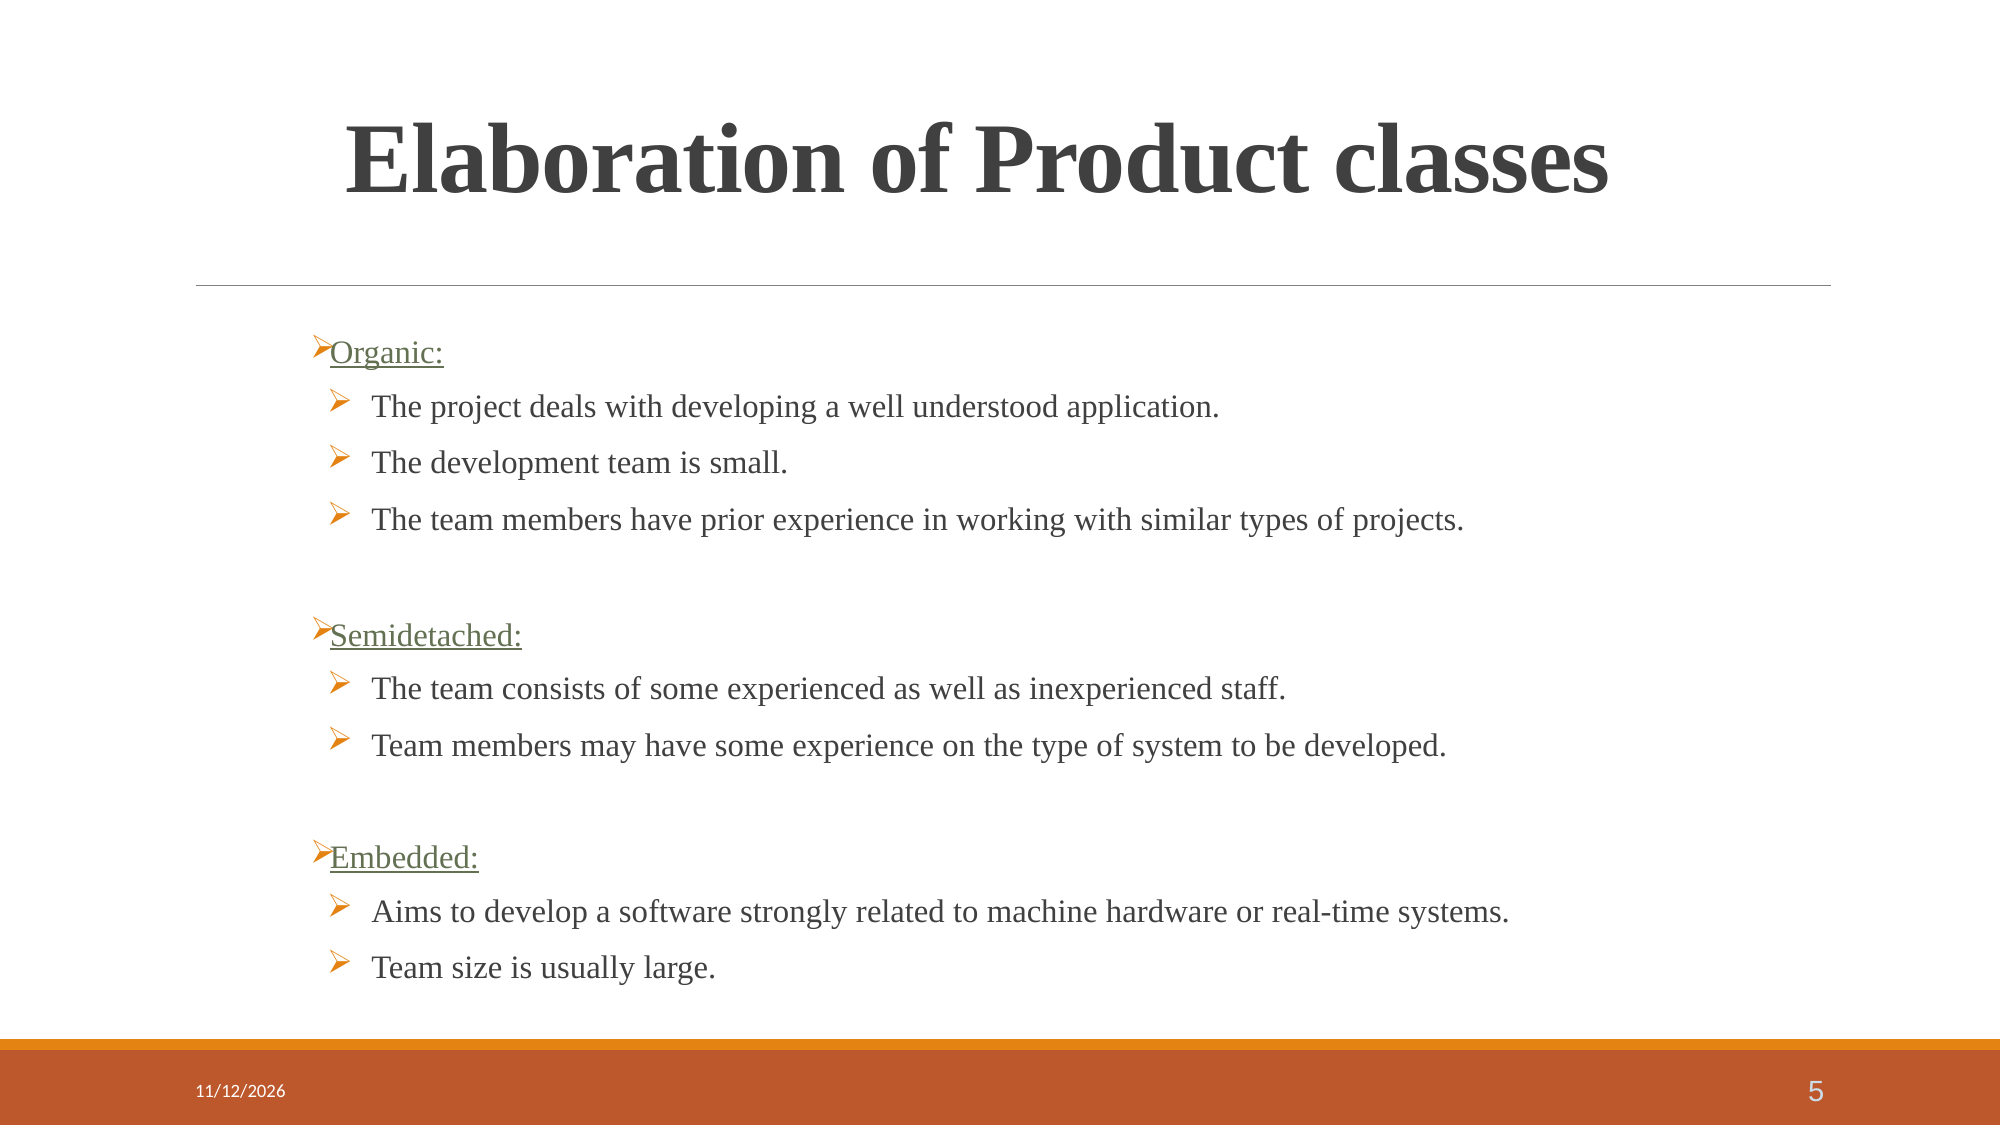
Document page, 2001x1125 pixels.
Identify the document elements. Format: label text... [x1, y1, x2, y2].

list Organic: The project deals with developing a well understood application. The development team is small. The team members have prior experience in working with similar types of projects. Semidetached: The team consists of some experienced as well as inexperienced staff. Team members may have some experience on the type of system to be developed. Embedded: Aims to develop a software strongly related to machine hardware or real-time systems. Team size is usually large. [307, 315, 1649, 1000]
slide_number 5 [1624, 1059, 1840, 1120]
title Elaboration of Product classes [340, 68, 1616, 256]
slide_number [180, 1059, 586, 1120]
